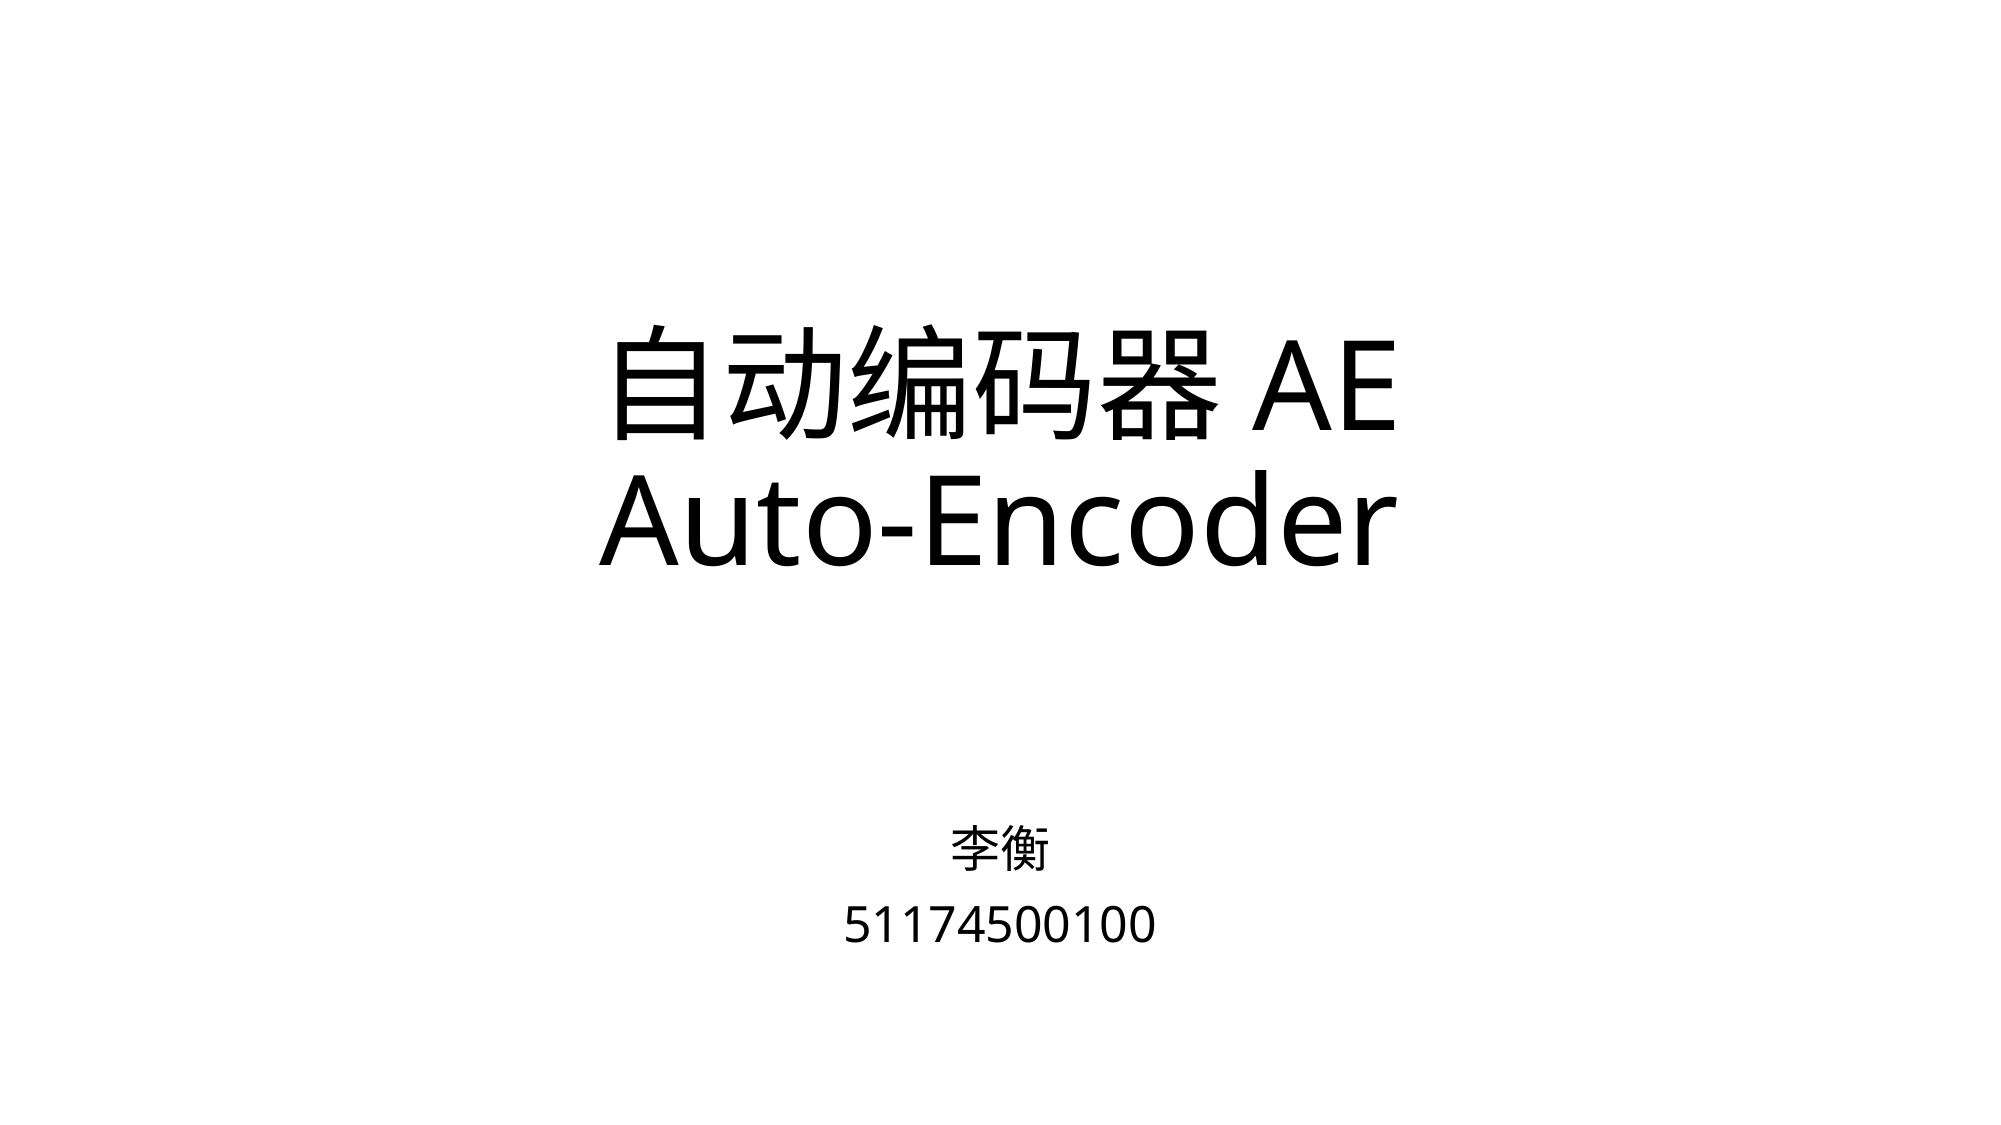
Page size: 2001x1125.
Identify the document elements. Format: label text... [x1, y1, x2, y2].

text_box 李衡 51174500100 [249, 816, 1750, 1089]
title 自动编码器AE Auto-Encoder [137, 59, 1863, 856]
